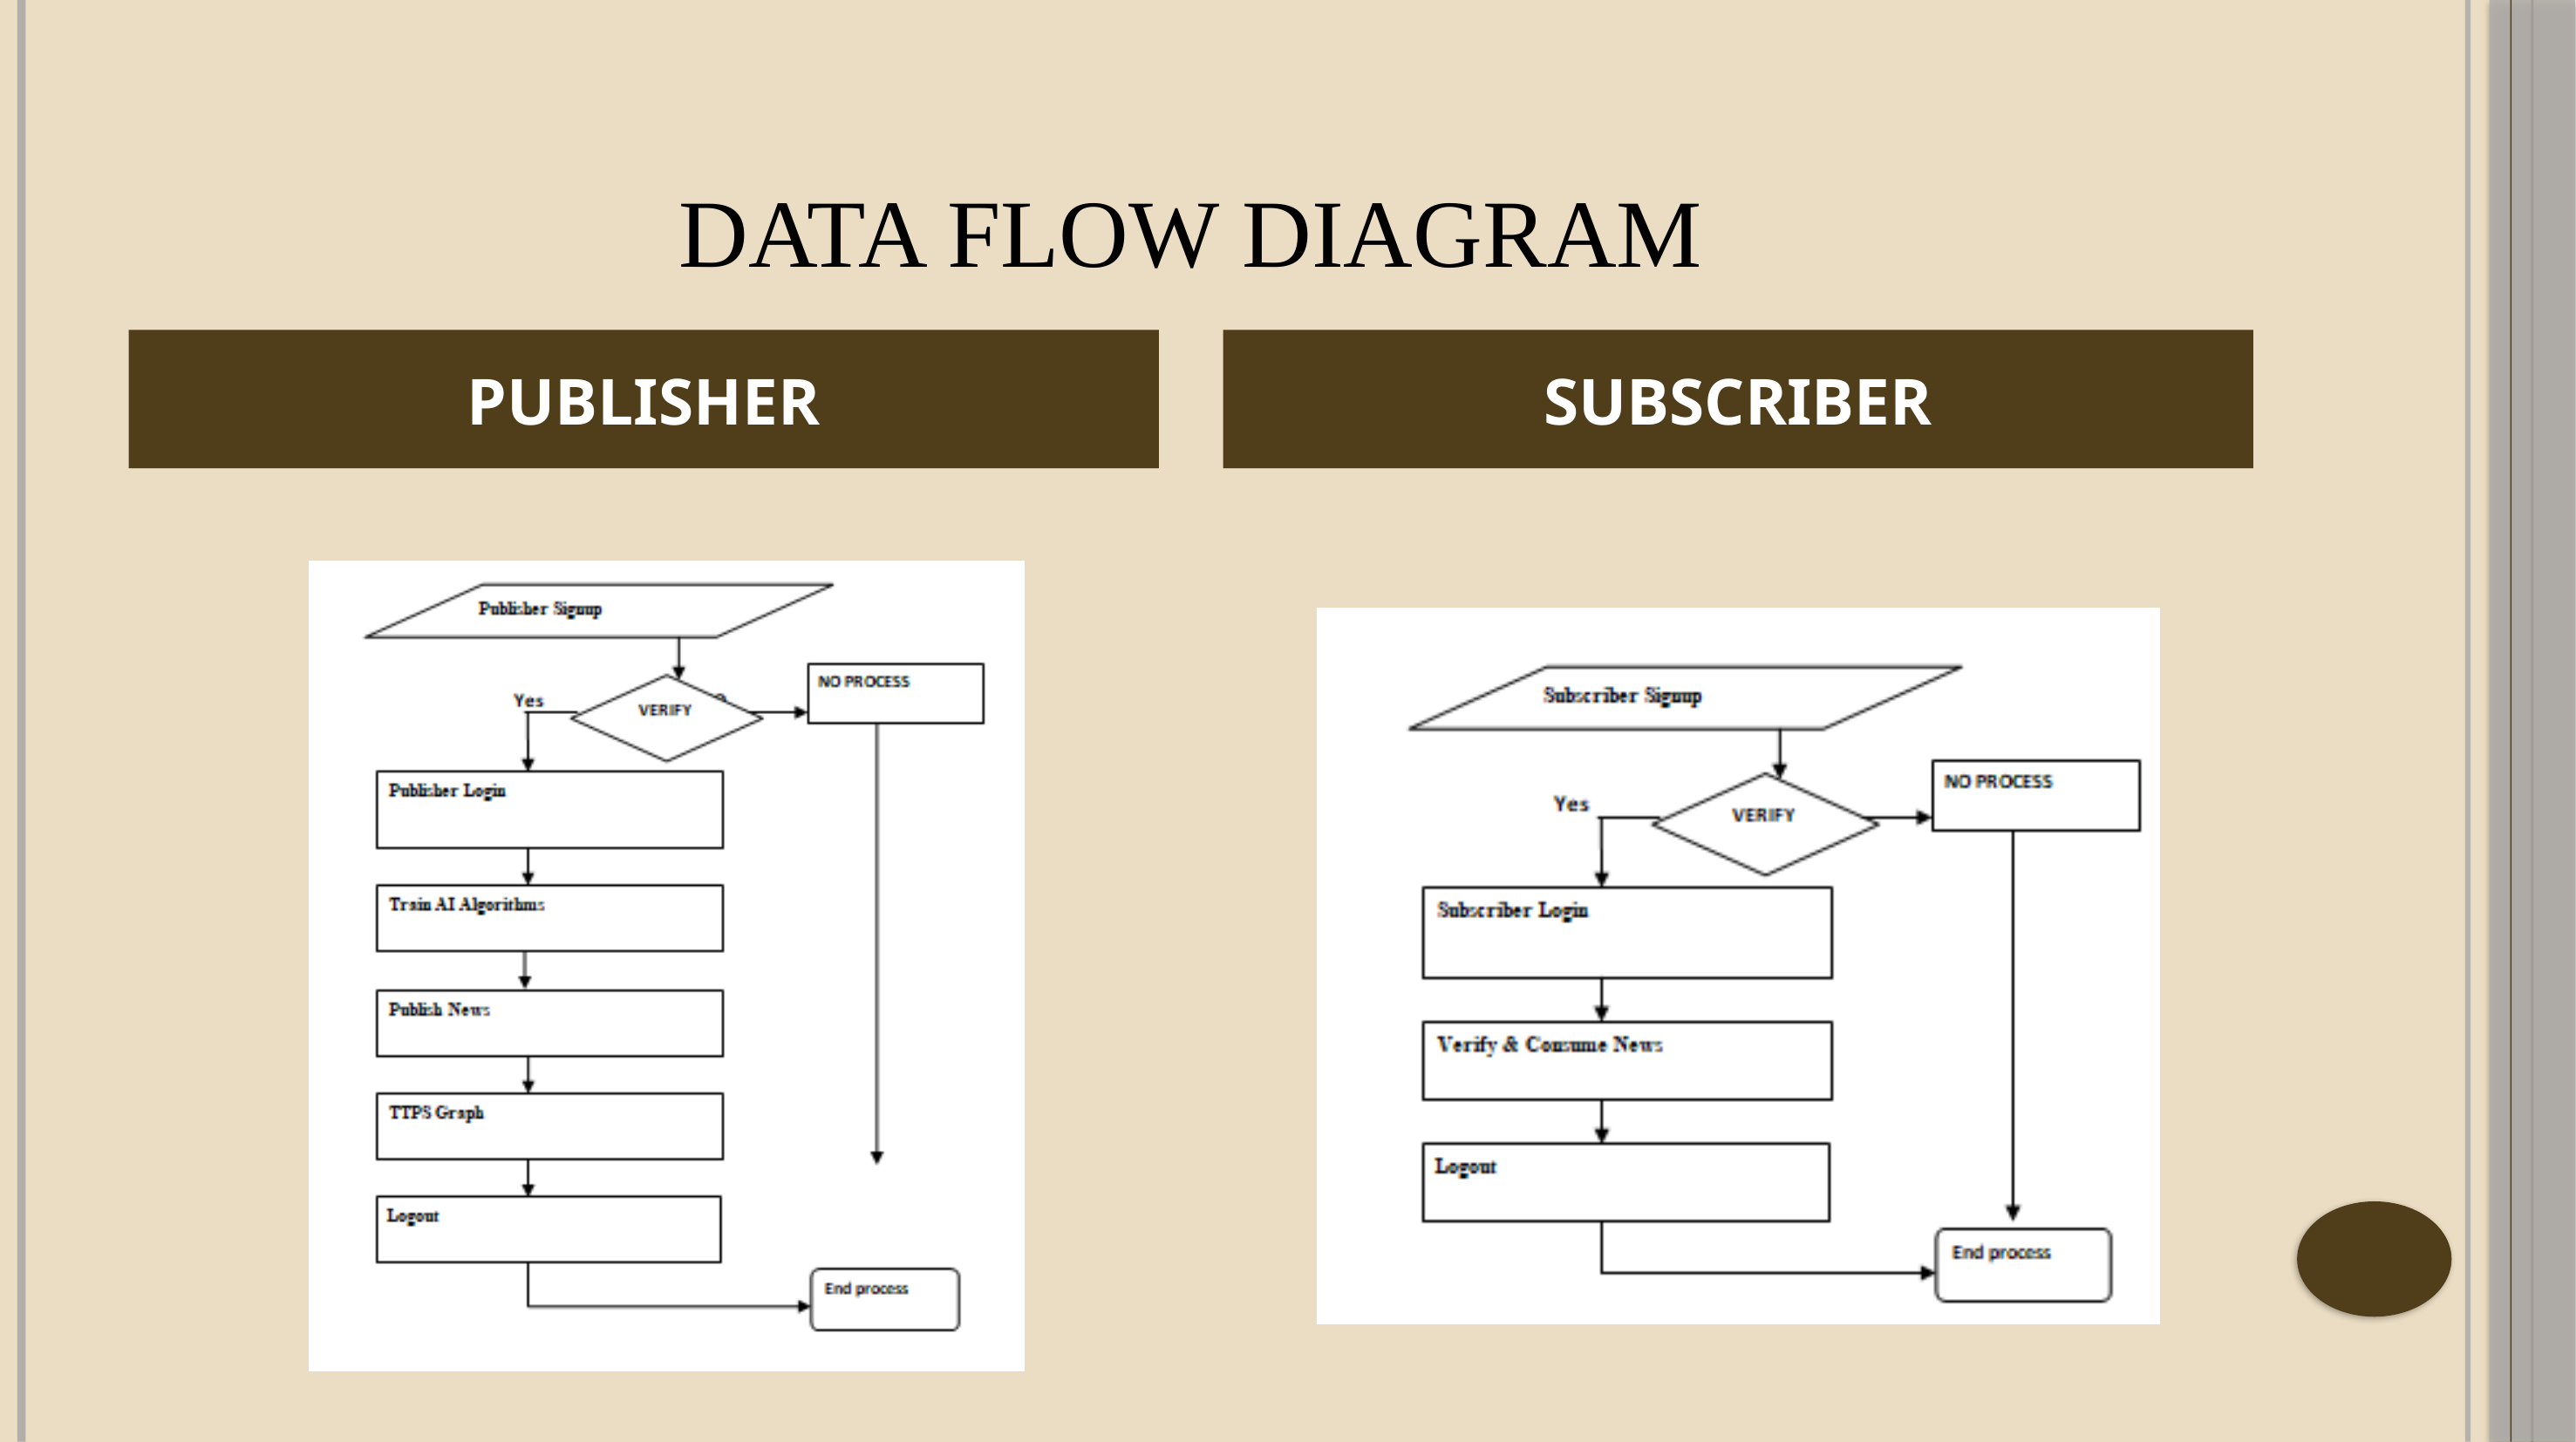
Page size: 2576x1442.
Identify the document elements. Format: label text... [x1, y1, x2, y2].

list PUBLISHER [128, 330, 1159, 469]
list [308, 561, 1026, 1371]
list SUBSCRIBER [1223, 330, 2253, 469]
title DATA FLOW DIAGRAM [128, 57, 2253, 298]
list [1317, 608, 2160, 1324]
